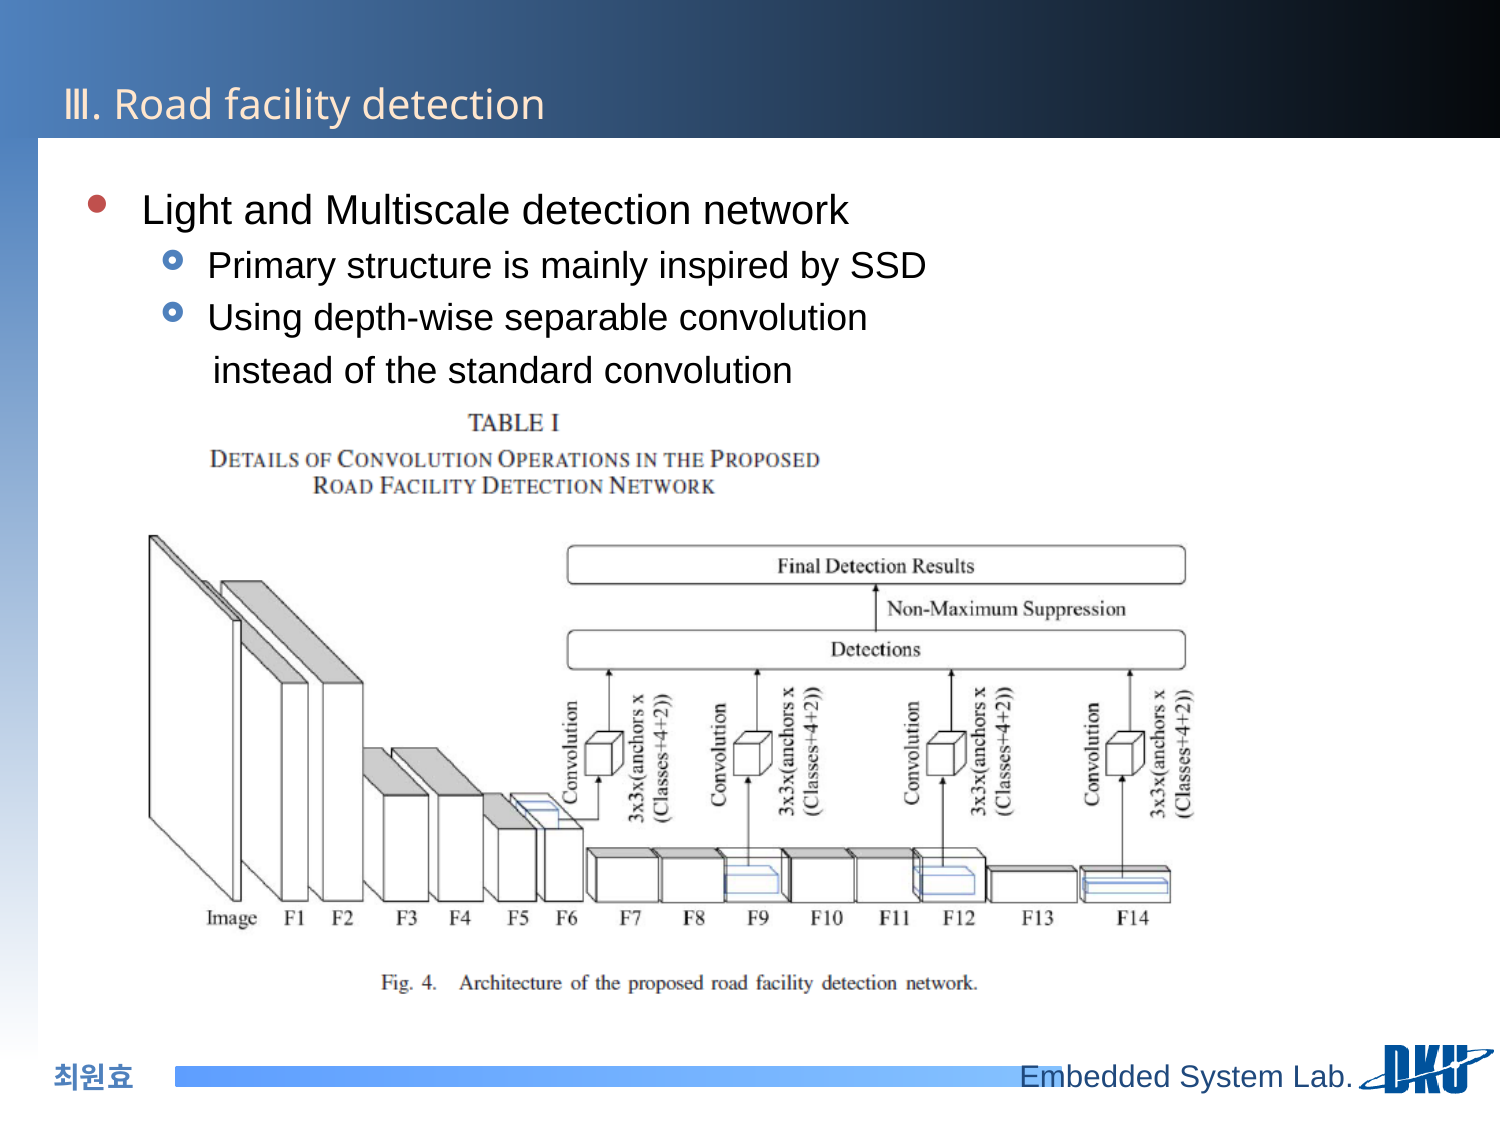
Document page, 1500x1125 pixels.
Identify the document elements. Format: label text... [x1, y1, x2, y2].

list Light and Multiscale detection network Primary structure is mainly inspired by SSD Using depth-wise separable convolution instead of the standard convolution Fixed-size collection of bounding boxes Non-Maximum suppression step [70, 175, 1454, 1032]
title Ⅲ. Road facility detection [47, 23, 1454, 136]
picture [1353, 1035, 1500, 1102]
picture [141, 396, 1204, 998]
